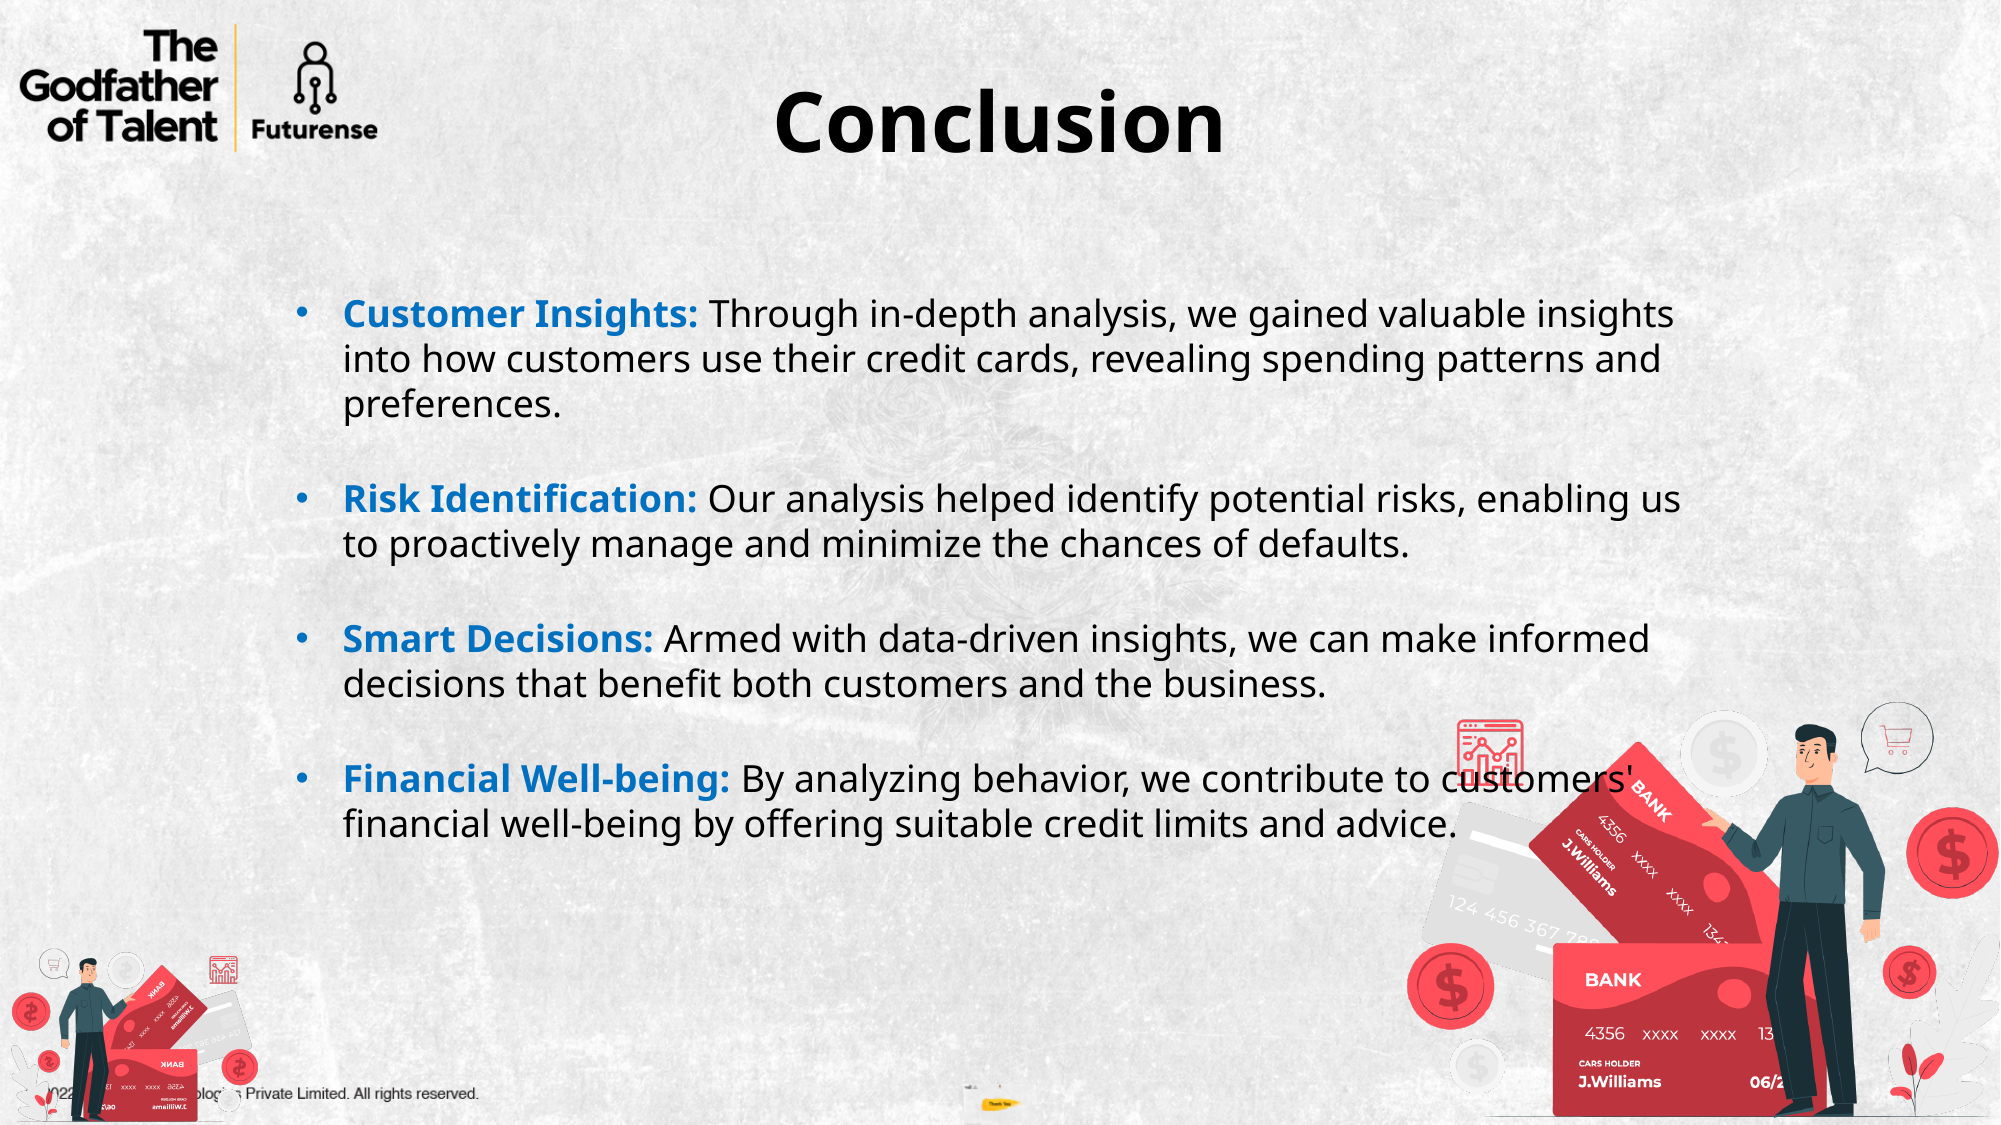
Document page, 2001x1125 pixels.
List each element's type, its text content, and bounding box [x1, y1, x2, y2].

text_box Customer Insights: Through in-depth analysis, we gained valuable insights into how customers use their credit cards, revealing spending patterns and preferences. Risk Identification: Our analysis helped identify potential risks, enabling us to proactively manage and minimize the chances of defaults. Smart Decisions: Armed with data-driven insights, we can make informed decisions that benefit both customers and the business. Financial Well-being: By analyzing behavior, we contribute to customers' financial well-being by offering suitable credit limits and advice. [280, 282, 1719, 853]
text_box Conclusion [590, 54, 1410, 177]
picture [0, 0, 2001, 1125]
